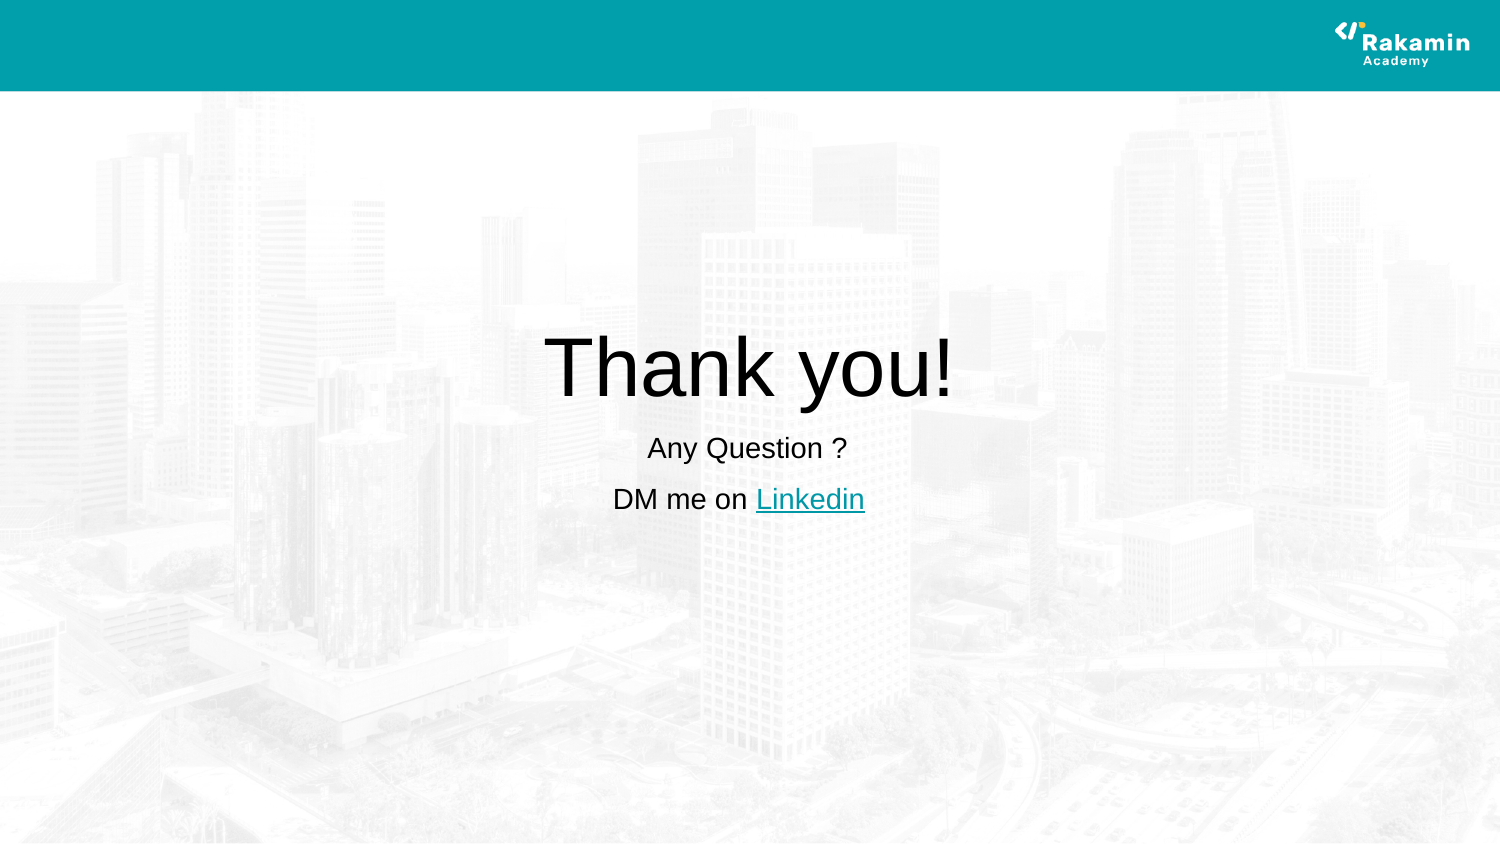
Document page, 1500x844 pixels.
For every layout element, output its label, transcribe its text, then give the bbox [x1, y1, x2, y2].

picture [0, 0, 1500, 844]
text_box Any Question ? [632, 422, 868, 472]
title [51, 0, 1449, 92]
text_box Thank you! [529, 305, 971, 421]
text_box DM me on Linkedin [598, 472, 902, 523]
